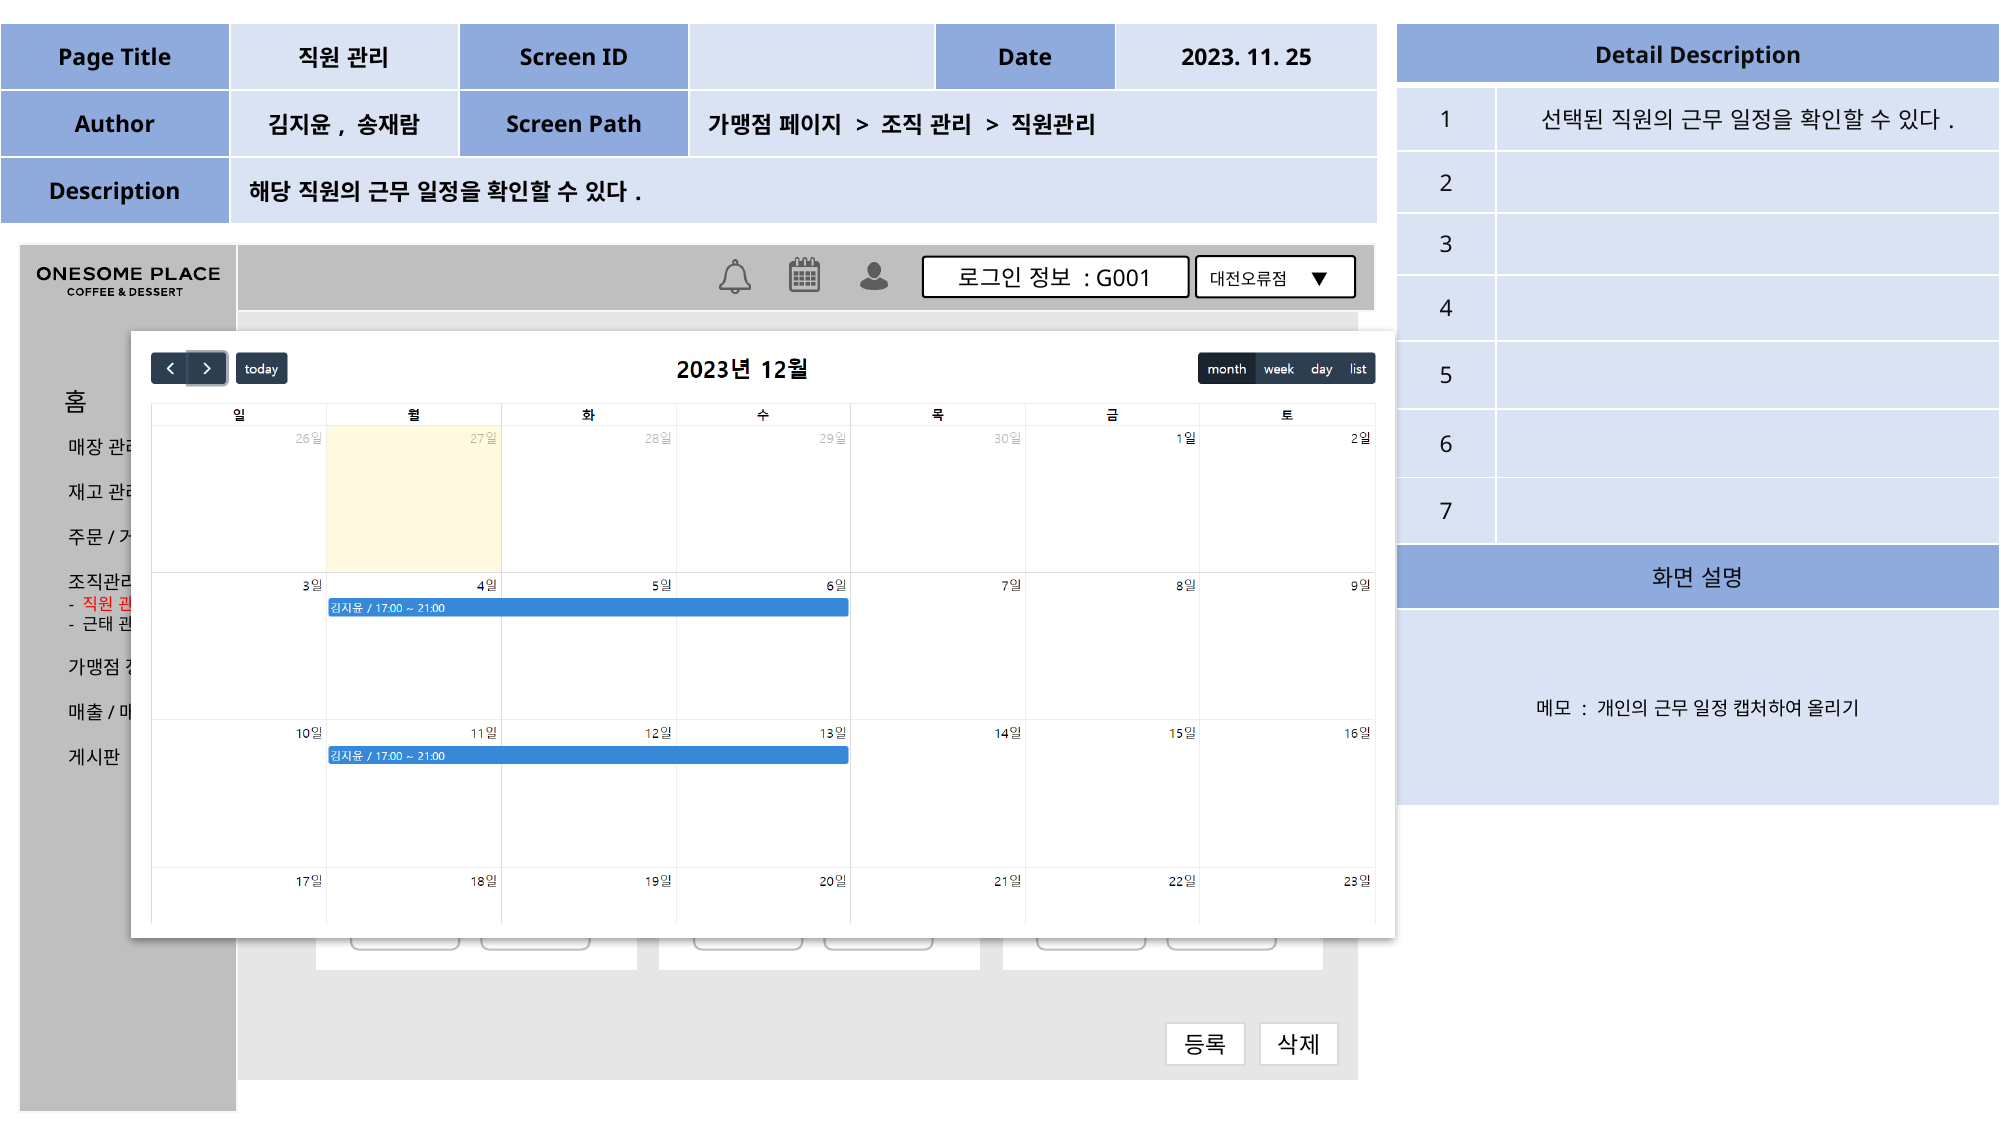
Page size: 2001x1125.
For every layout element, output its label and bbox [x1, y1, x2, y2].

table_cell [1397, 276, 1495, 340]
table_cell [1497, 410, 1999, 477]
table_header [1397, 24, 1999, 82]
table_cell [1497, 276, 1999, 340]
table_cell [690, 91, 1377, 156]
table_header [1, 24, 229, 89]
table_cell [1, 91, 229, 156]
text_box [18, 241, 1375, 1112]
table_cell [1, 158, 229, 223]
table_cell [1497, 152, 1999, 212]
table_cell [1397, 88, 1495, 150]
table_cell [1497, 478, 1999, 543]
table_header [460, 24, 688, 89]
table_cell [231, 91, 458, 156]
picture [145, 345, 1381, 924]
table_header [231, 24, 458, 89]
table_header [936, 24, 1115, 89]
table_cell [1397, 545, 1999, 608]
table_cell [1397, 152, 1495, 212]
table_cell [1497, 342, 1999, 408]
table_cell [1397, 410, 1495, 477]
table_header [690, 24, 934, 89]
table_cell [1397, 478, 1495, 543]
table_cell [231, 158, 1377, 223]
table_cell [1397, 214, 1495, 274]
table_cell [1497, 214, 1999, 274]
table_header [1116, 24, 1377, 89]
table_cell [1397, 342, 1495, 408]
table_cell [1397, 610, 1999, 805]
table_cell [460, 91, 688, 156]
table_cell [1497, 88, 1999, 150]
